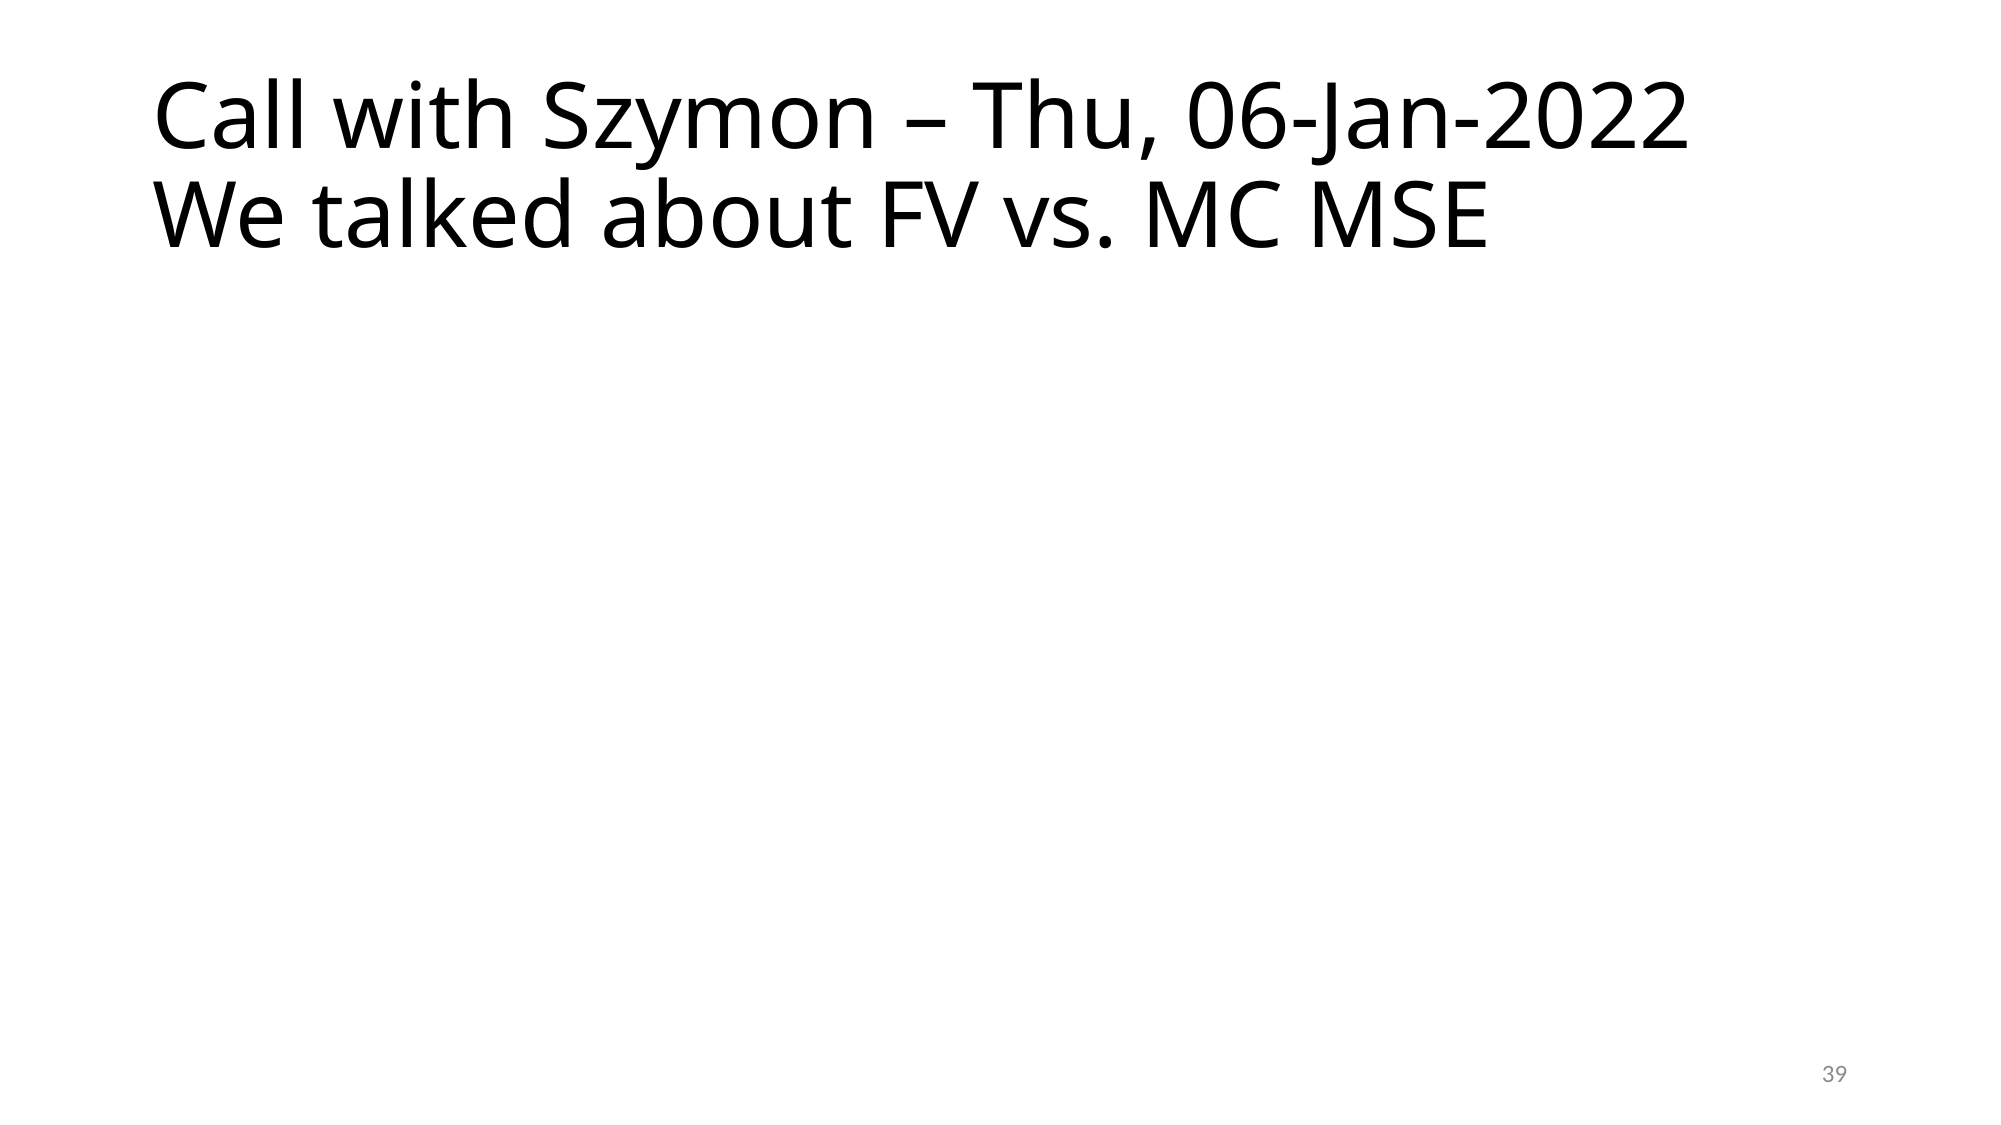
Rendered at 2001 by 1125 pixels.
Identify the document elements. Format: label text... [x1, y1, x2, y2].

title Call with Szymon – Thu, 06-Jan-2022 We talked about FV vs. MC MSE [137, 59, 1863, 278]
slide_number 39 [1412, 1042, 1863, 1103]
